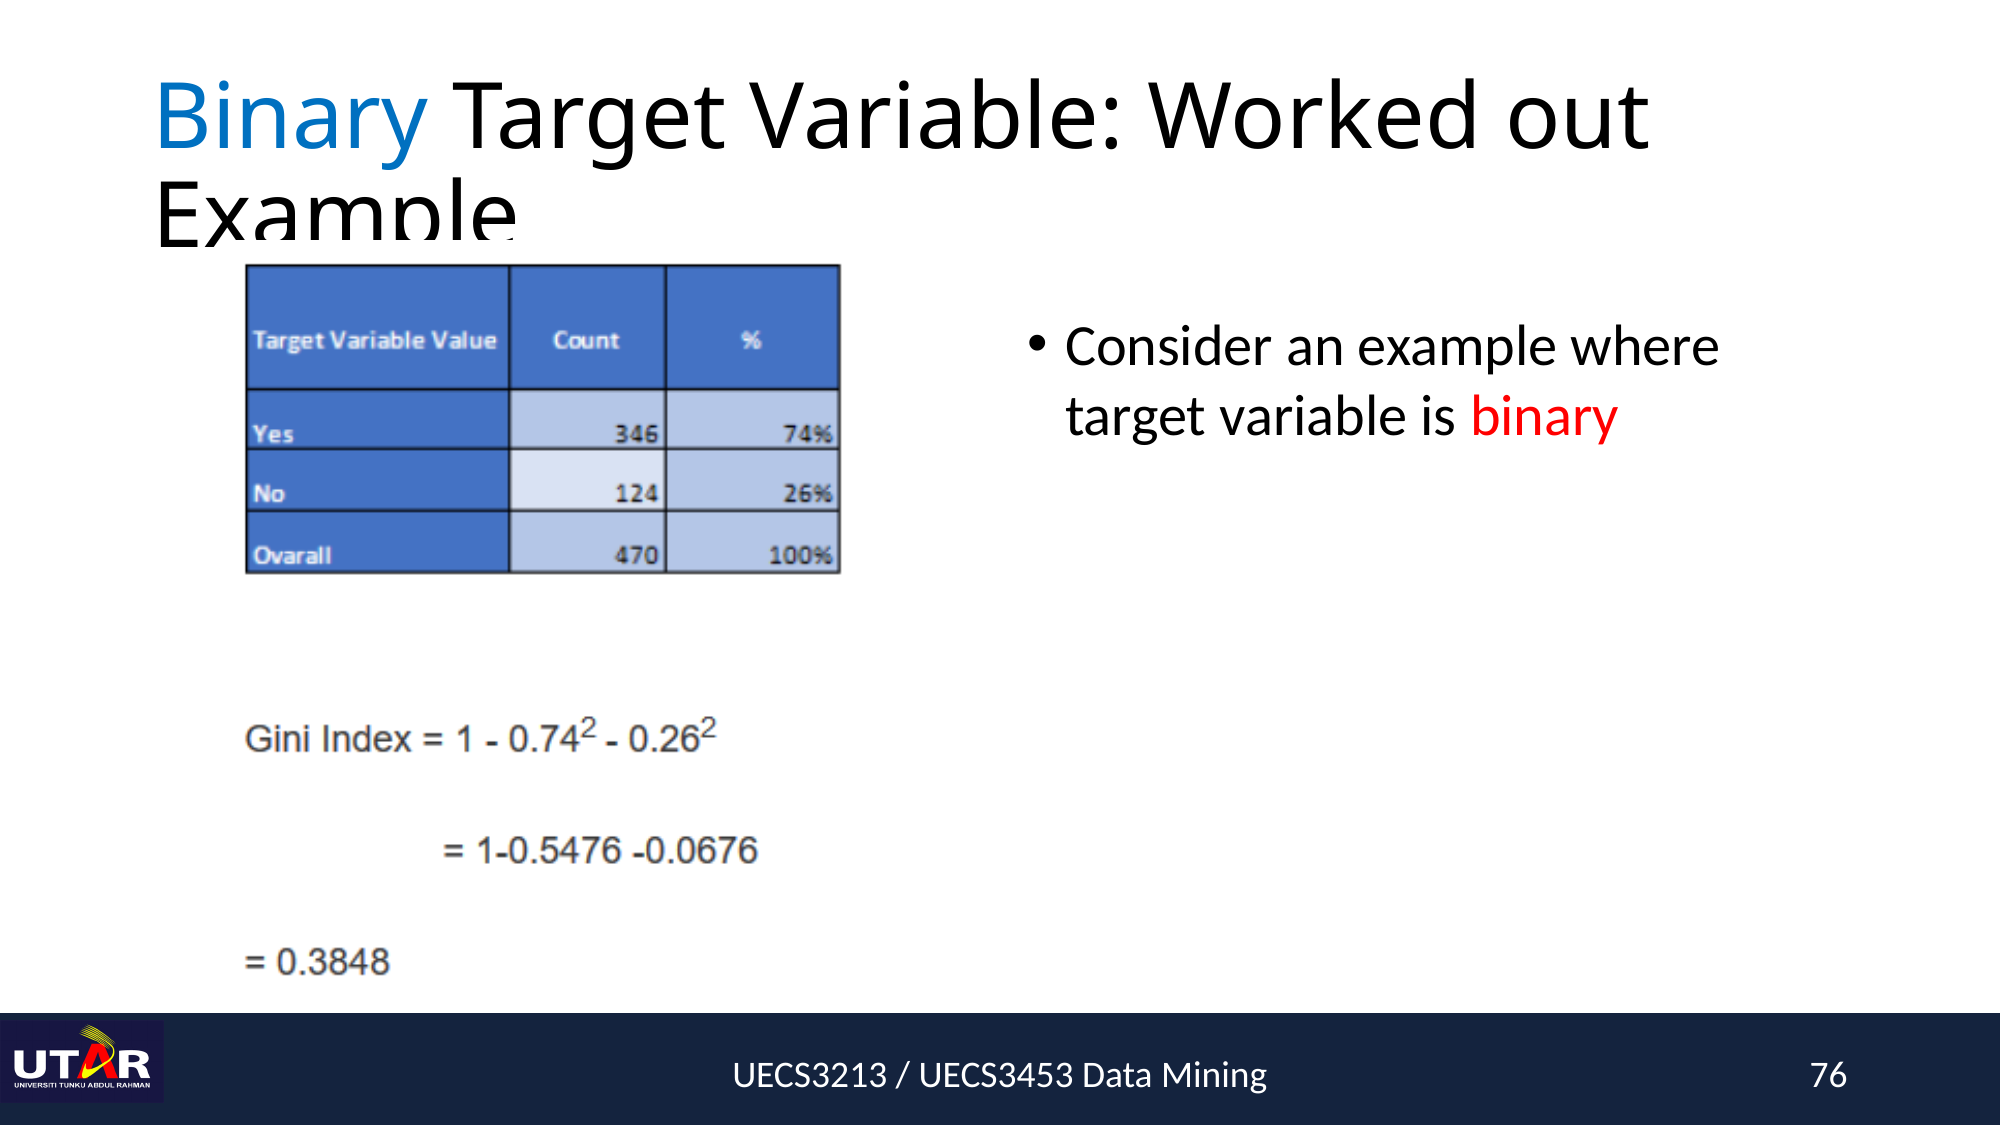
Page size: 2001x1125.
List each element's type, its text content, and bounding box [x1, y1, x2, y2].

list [219, 240, 889, 994]
picture [0, 1020, 164, 1103]
list Consider an example where target variable is binary [1012, 299, 1863, 1014]
slide_number 76 [1412, 1042, 1863, 1103]
footer UECS3213 / UECS3453 Data Mining [662, 1042, 1338, 1103]
title Binary Target Variable: Worked out Example [137, 59, 1863, 278]
